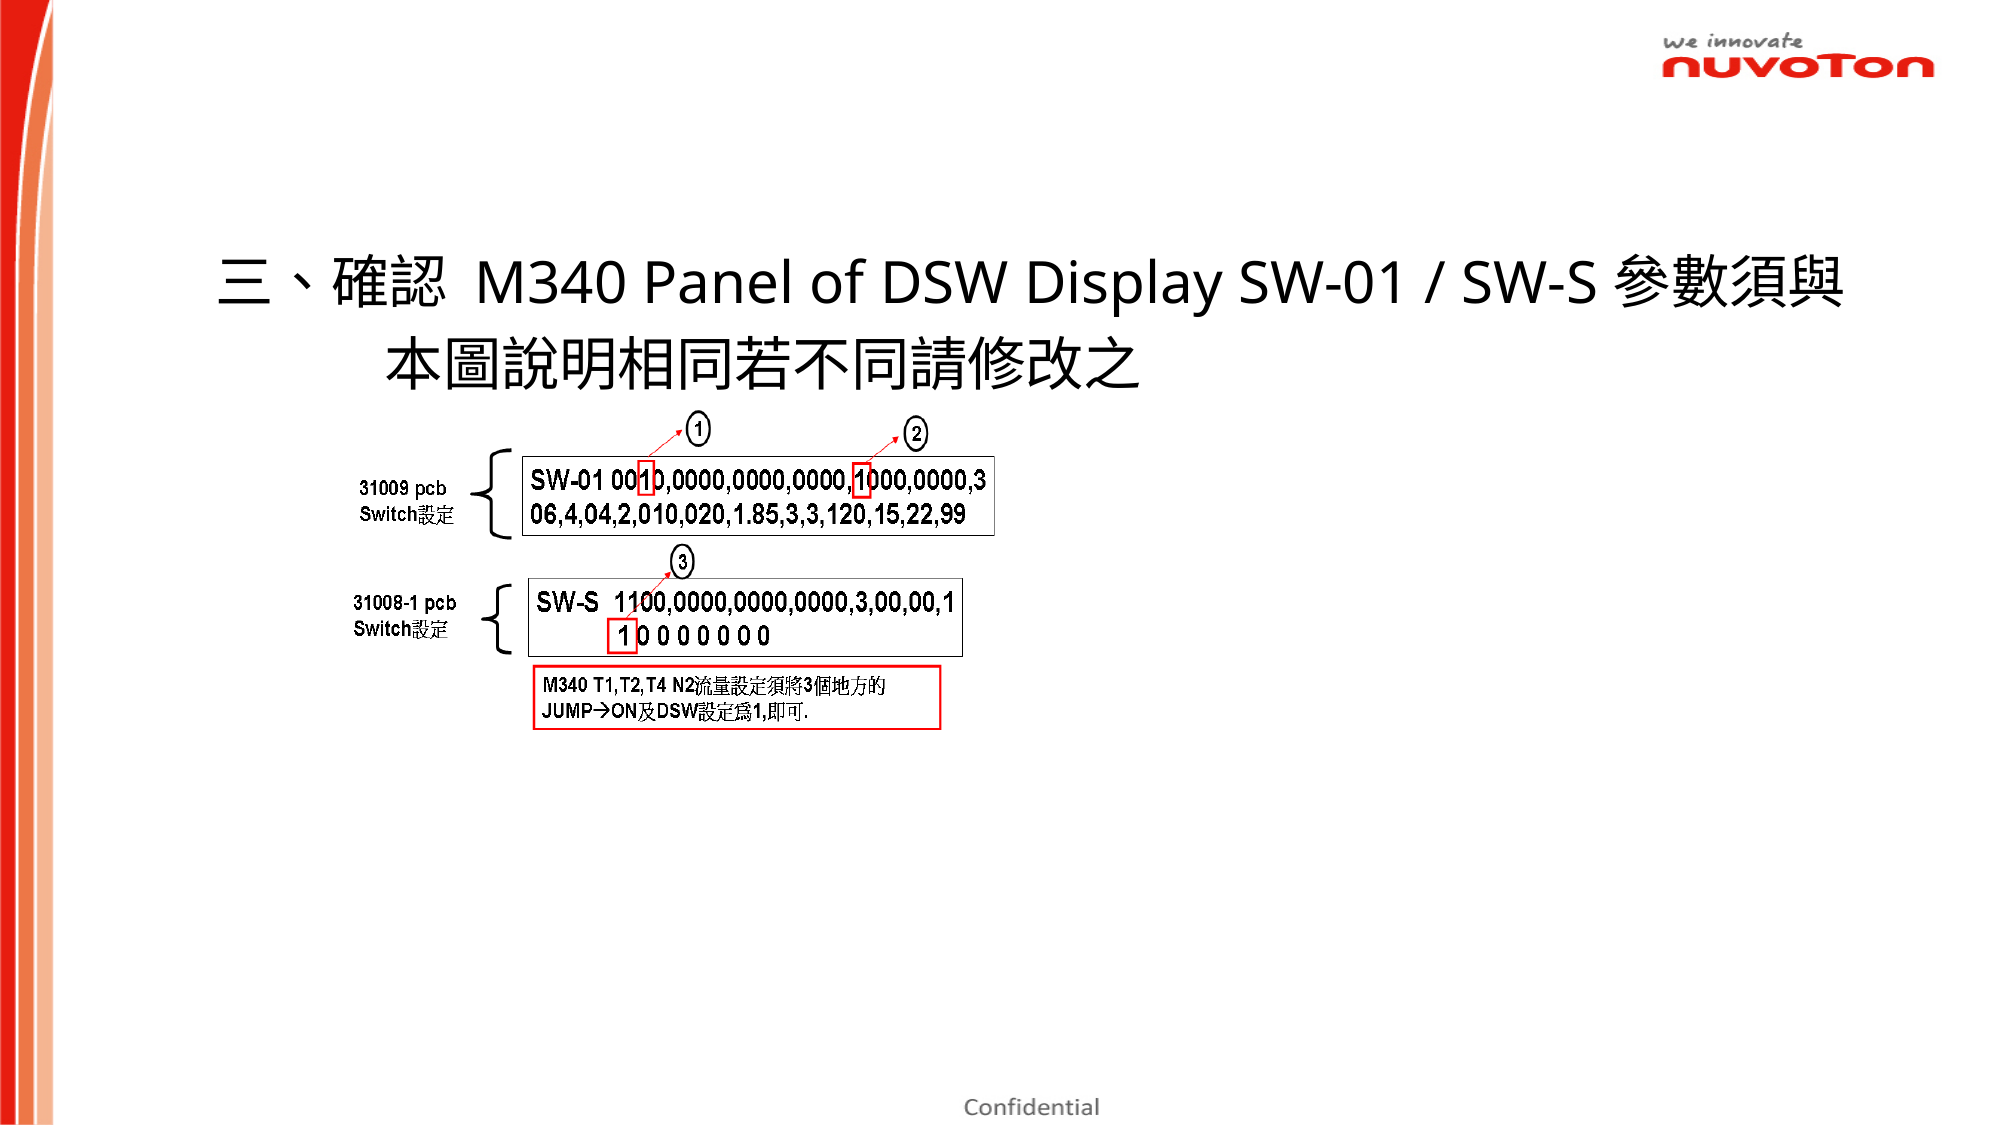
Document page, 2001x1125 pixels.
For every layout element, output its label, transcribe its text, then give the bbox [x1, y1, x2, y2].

picture [0, 0, 2000, 1125]
list 三、確認 M340 Panel of DSW Display SW-01 / SW-S參數須與 本圖說明相同若不同請修改之 [200, 237, 1900, 988]
